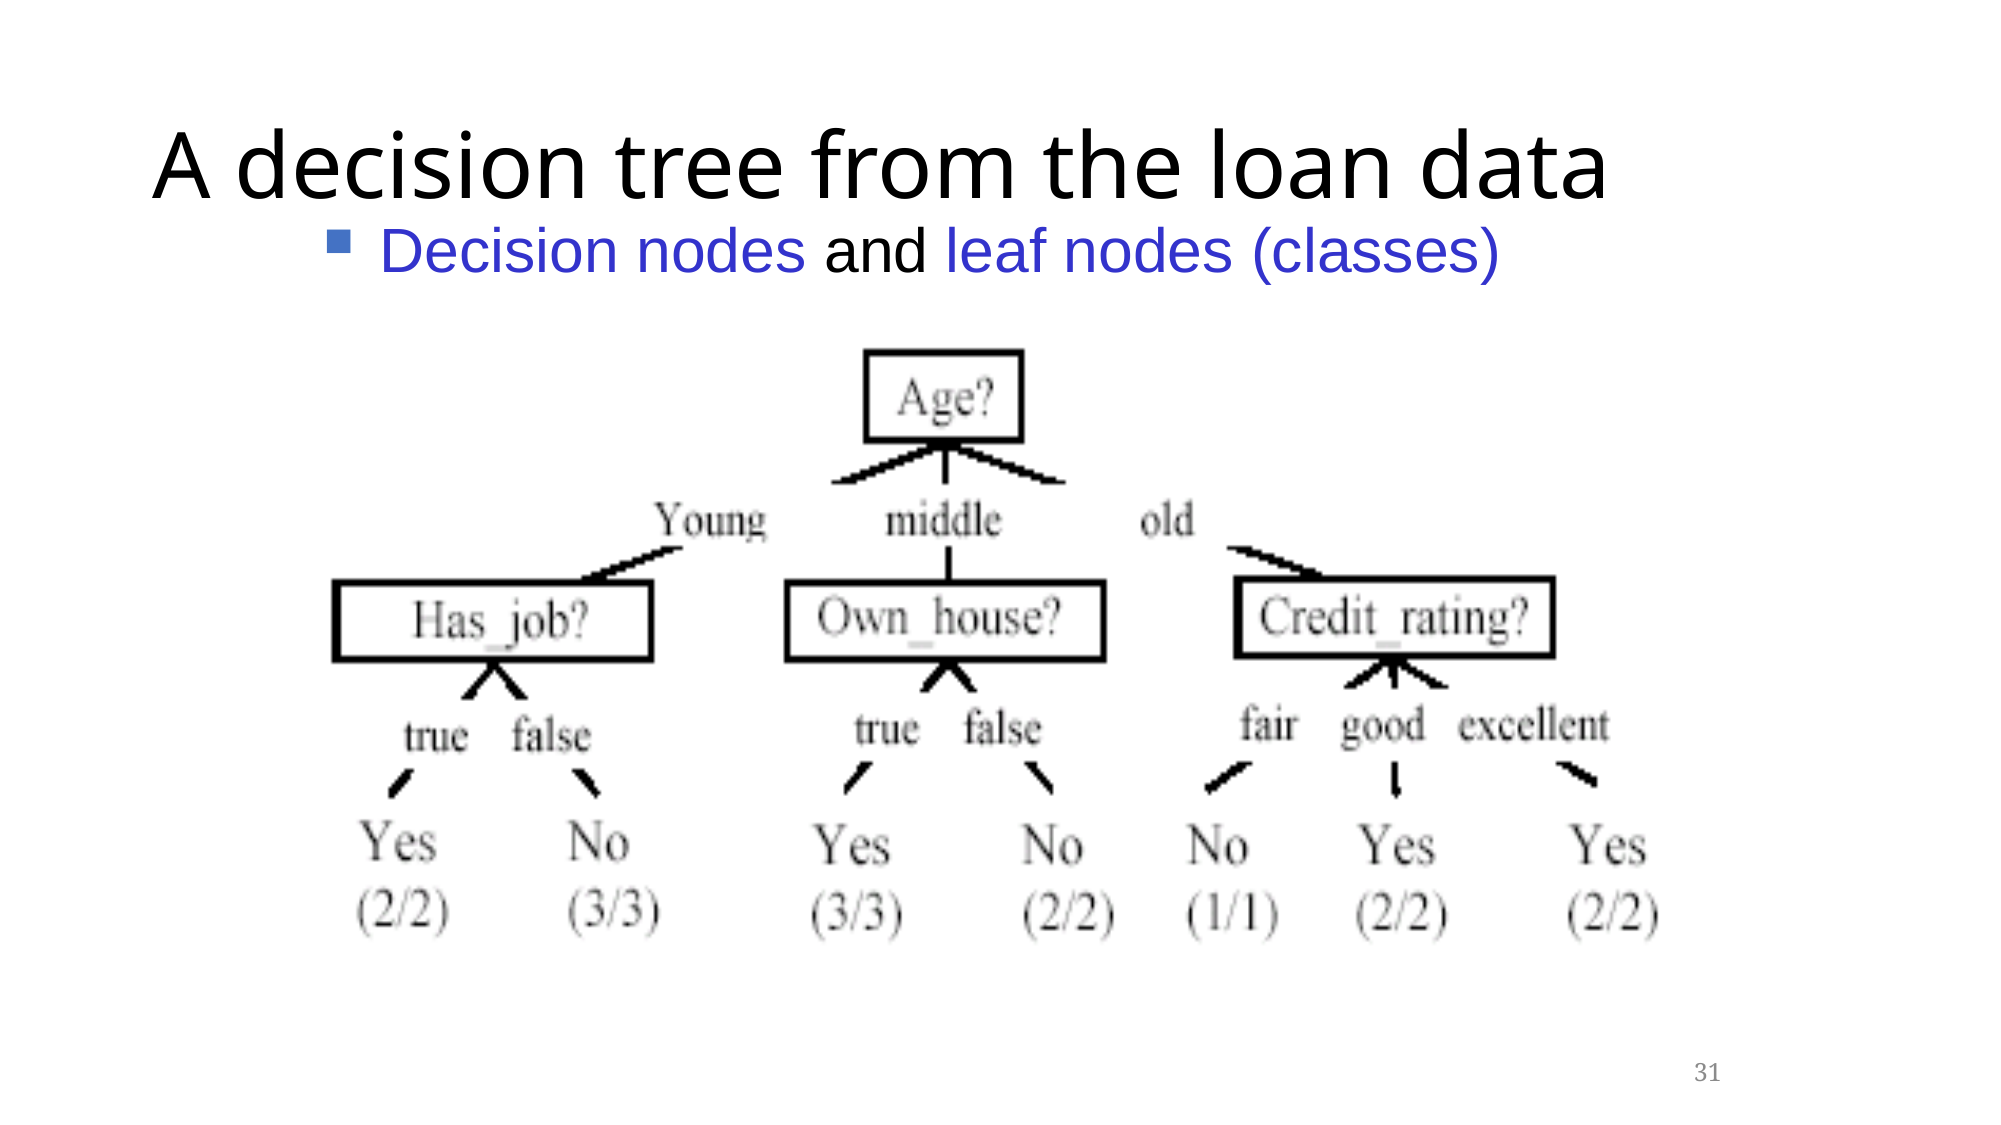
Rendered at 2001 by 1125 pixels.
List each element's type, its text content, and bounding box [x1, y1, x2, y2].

slide_number 31 [1124, 1050, 1737, 1097]
text_box Decision nodes and leaf nodes (classes) [308, 202, 1626, 292]
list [320, 343, 1671, 953]
title A decision tree from the loan data [137, 59, 1863, 278]
